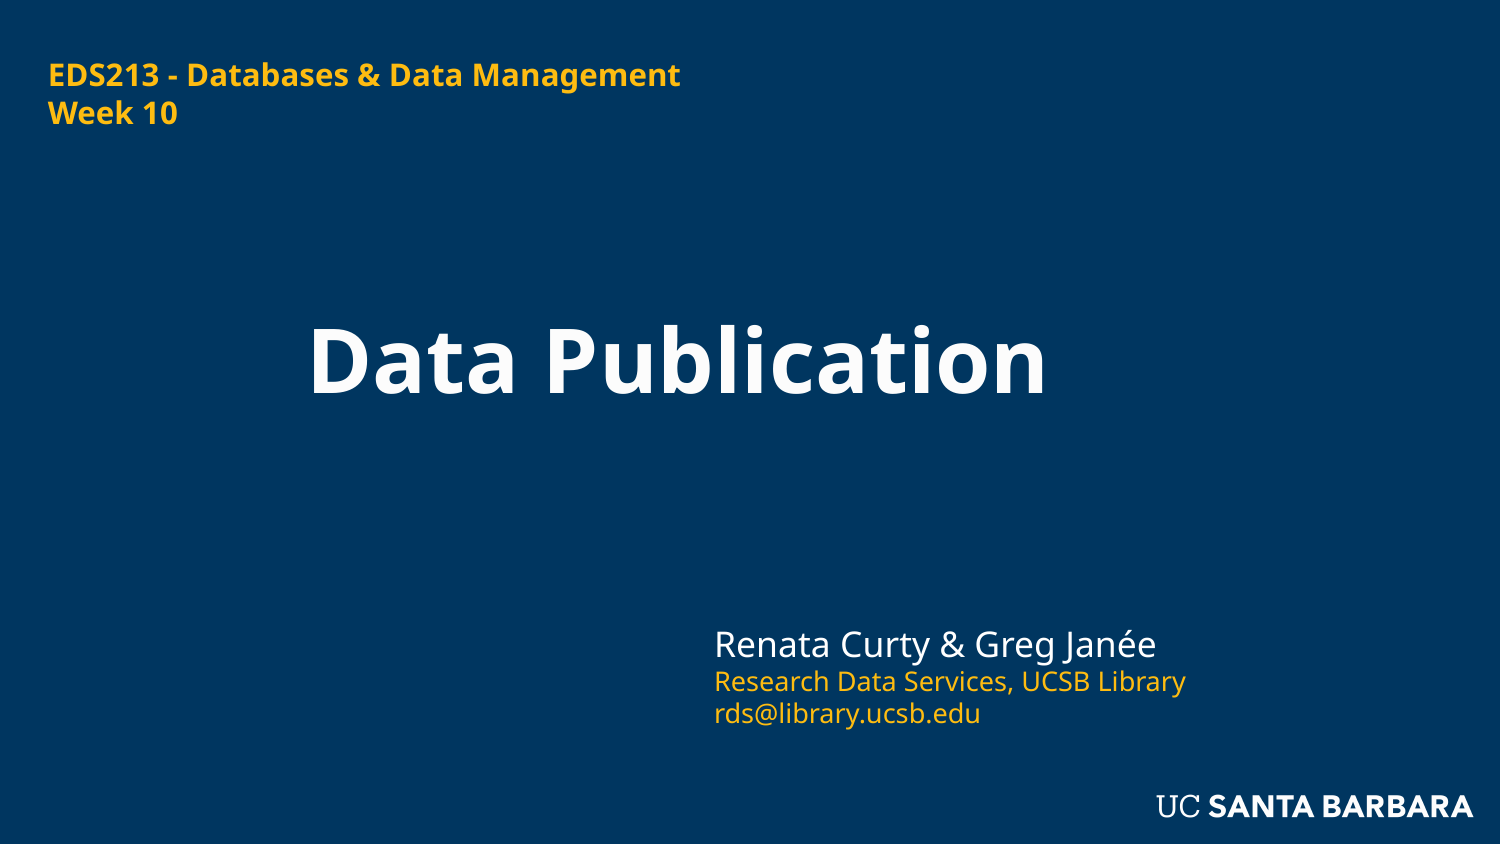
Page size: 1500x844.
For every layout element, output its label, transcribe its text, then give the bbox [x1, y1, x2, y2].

picture [1156, 794, 1474, 818]
title Data Publication [295, 265, 1327, 418]
text_box Renata Curty & Greg Janée Research Data Services, UCSB Library rds@library.ucsb.edu [703, 615, 1437, 736]
text_box EDS213 - Databases & Data Management Week 10 [32, 40, 1201, 178]
